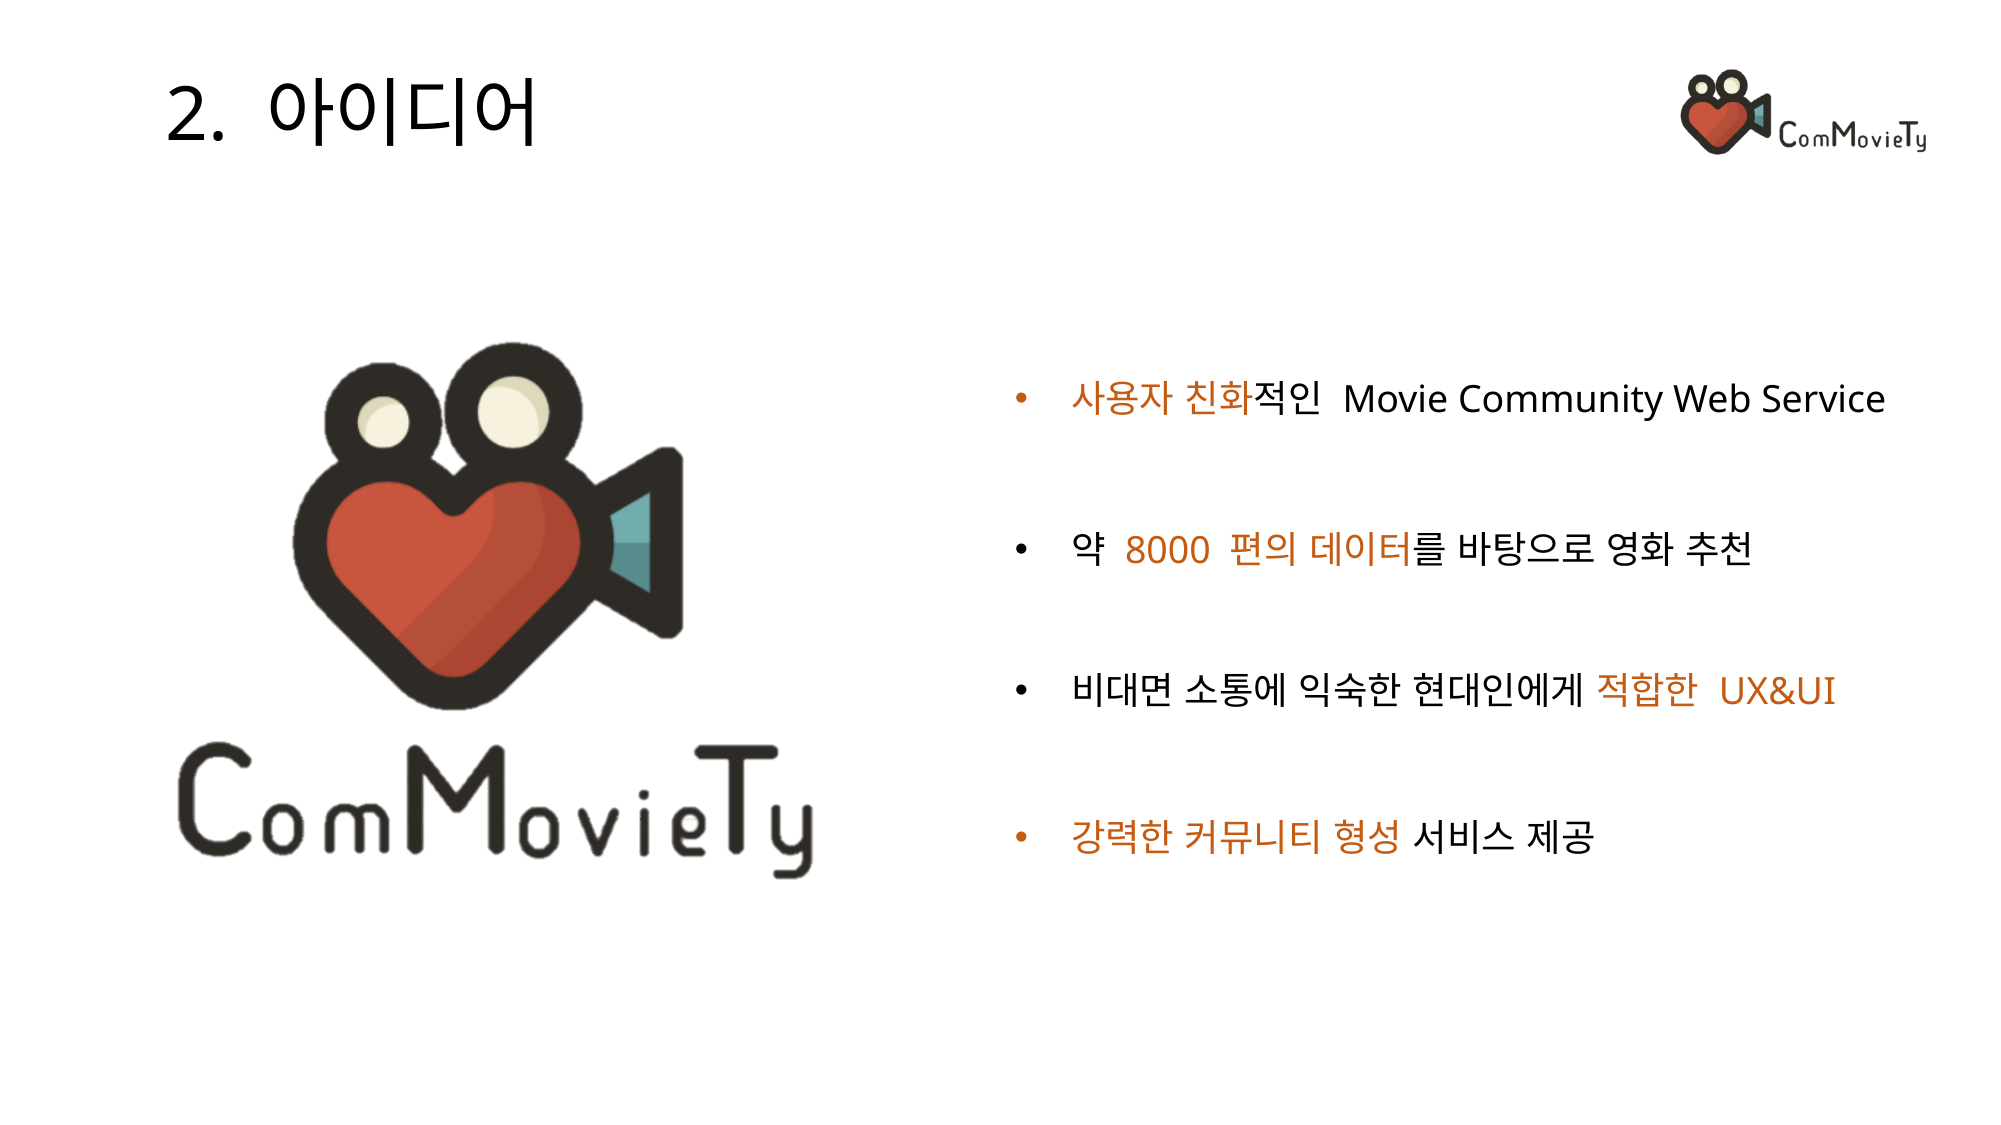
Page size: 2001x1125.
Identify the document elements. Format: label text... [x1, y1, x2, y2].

text_box 사용자 친화적인 Movie Community Web Service [999, 367, 1976, 428]
text_box 비대면 소통에 익숙한 현대인에게 적합한 UX&UI [999, 659, 1976, 720]
picture [170, 332, 825, 900]
text_box 강력한 커뮤니티 형성 서비스 제공 [999, 806, 1976, 867]
text_box 2. 아이디어 [150, 26, 1876, 205]
text_box 약 8000 편의 데이터를 바탕으로 영화 추천 [999, 518, 1976, 579]
picture [1672, 59, 1939, 173]
